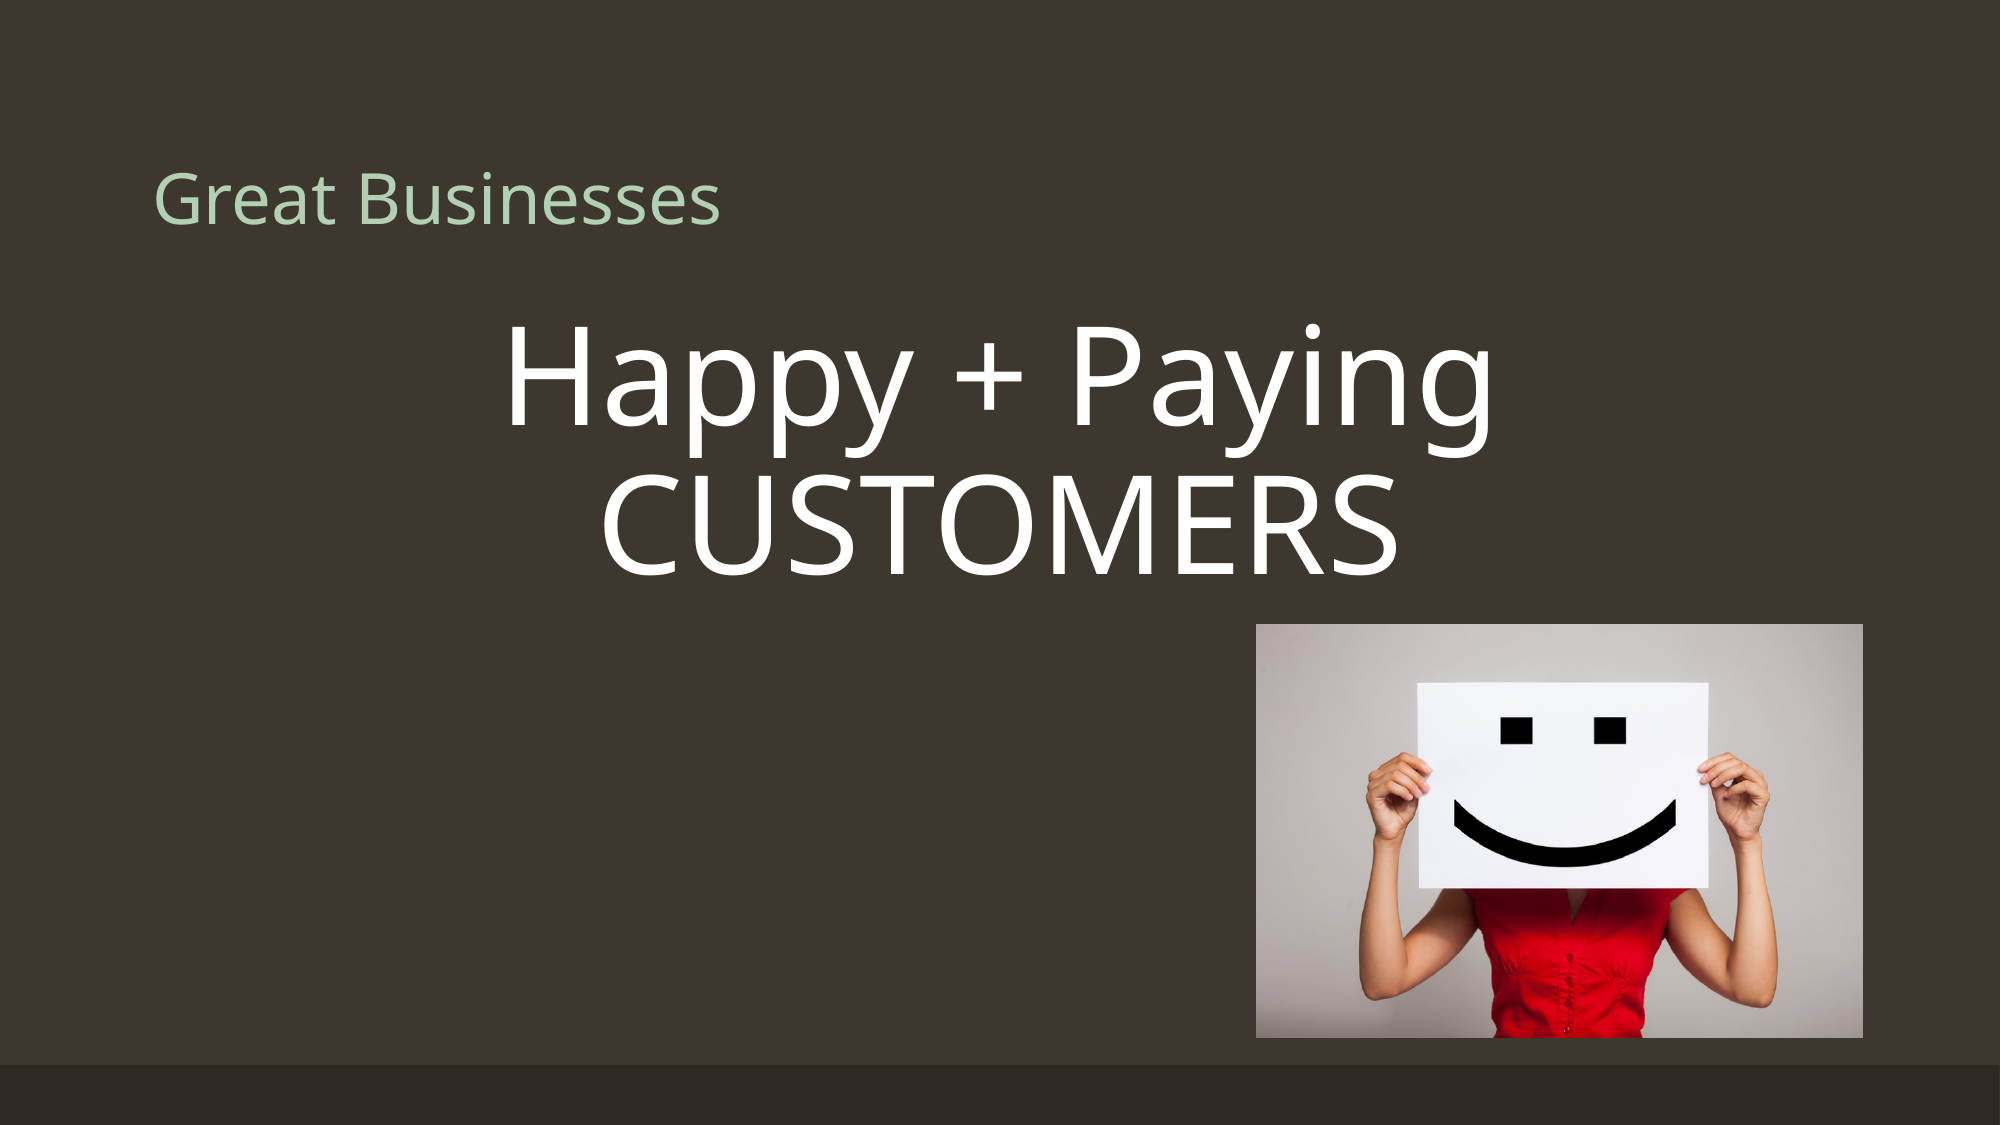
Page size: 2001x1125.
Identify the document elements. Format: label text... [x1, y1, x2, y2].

list Happy + Paying CUSTOMERS [137, 299, 1863, 1014]
title Great Businesses [137, 59, 1863, 248]
picture [1256, 624, 1863, 1038]
